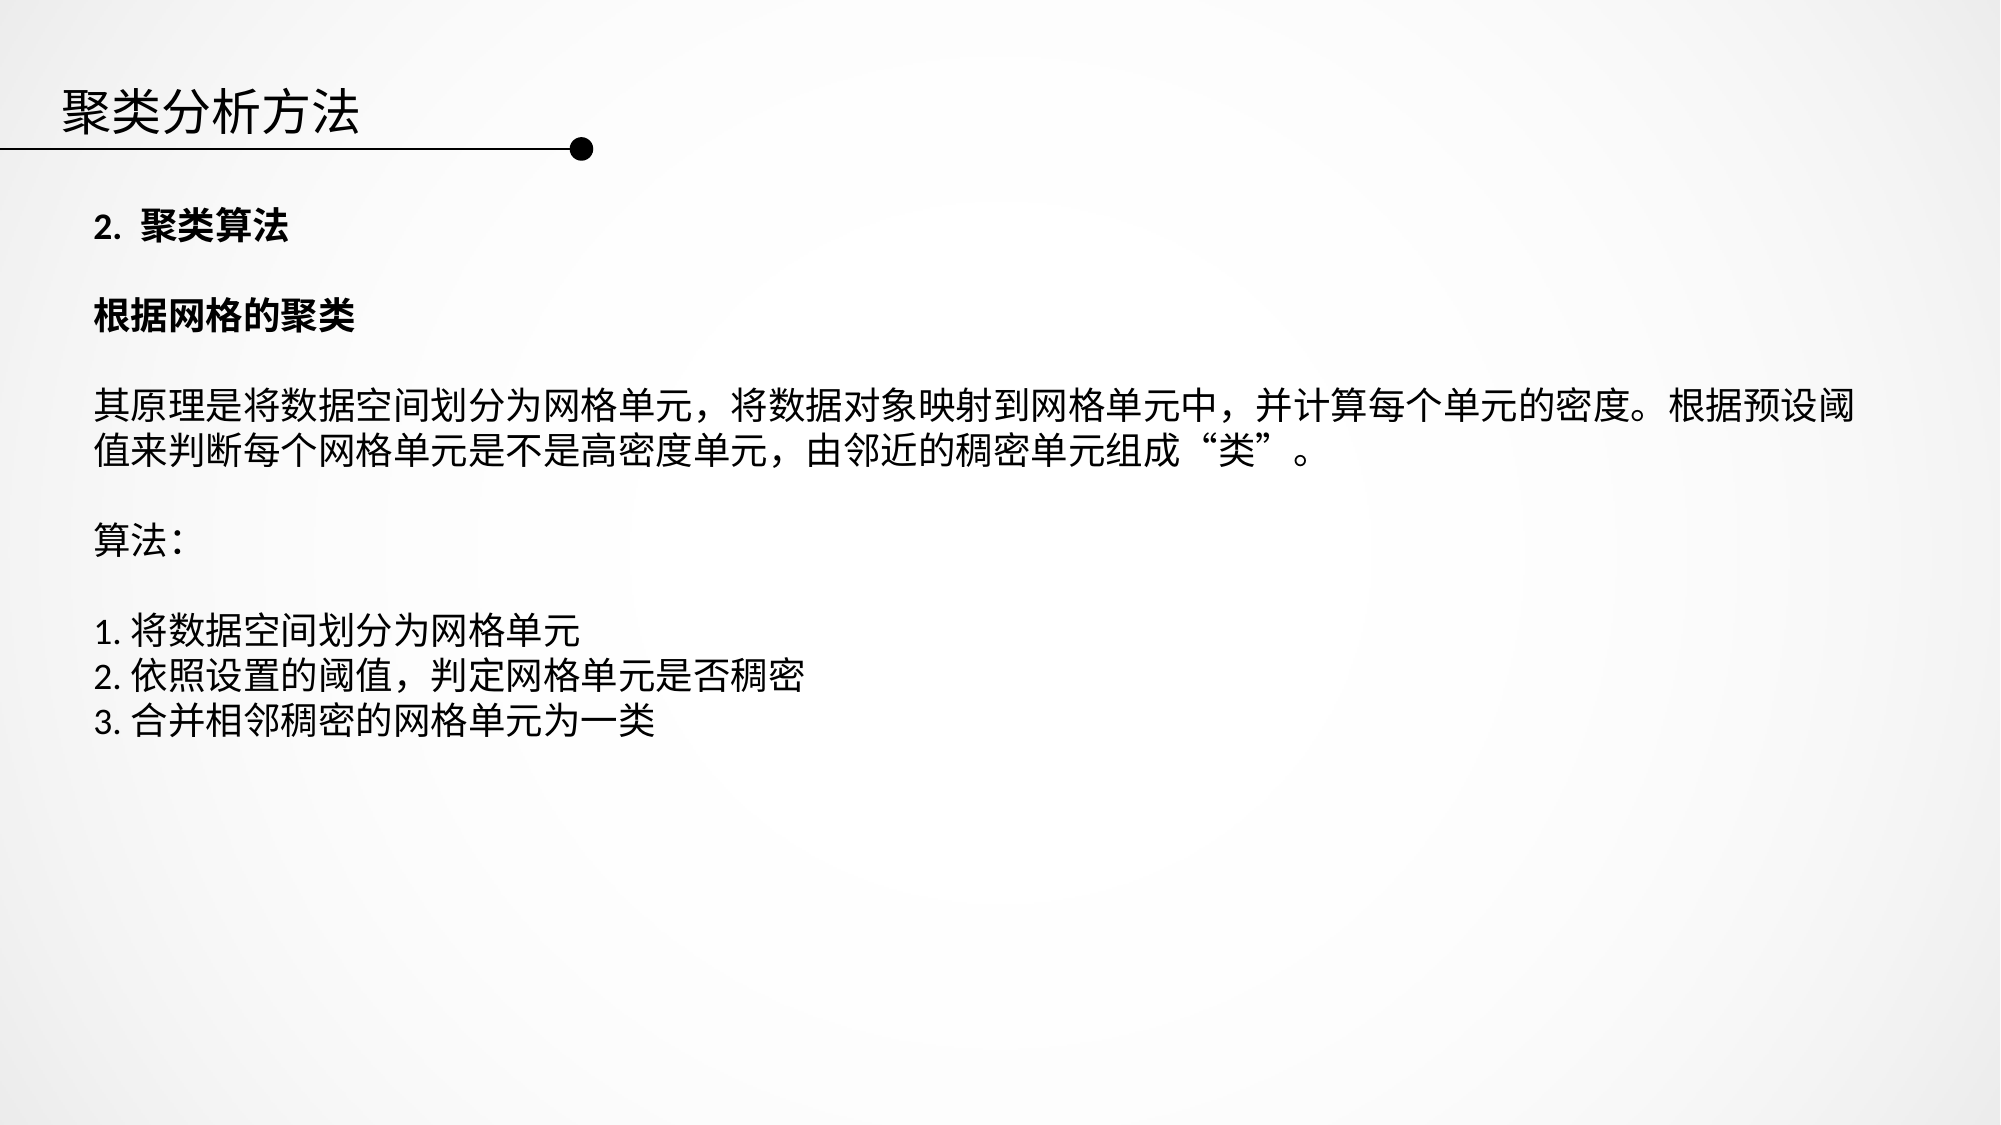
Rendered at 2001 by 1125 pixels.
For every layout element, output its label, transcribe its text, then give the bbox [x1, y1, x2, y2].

text_box [567, 135, 596, 163]
text_box 2. 聚类算法 根据网格的聚类 其原理是将数据空间划分为网格单元，将数据对象映射到网格单元中，并计算每个单元的密度。根据预设阈值来判断每个网格单元是不是高密度单元，由邻近的稠密单元组成“类”。 算法： 1.将数据空间划分为网格单元 2.依照设置的阈值，判定网格单元是否稠密 3.合并相邻稠密的网格单元为一类 [78, 194, 1898, 750]
text_box 聚类分析方法 [46, 73, 566, 148]
